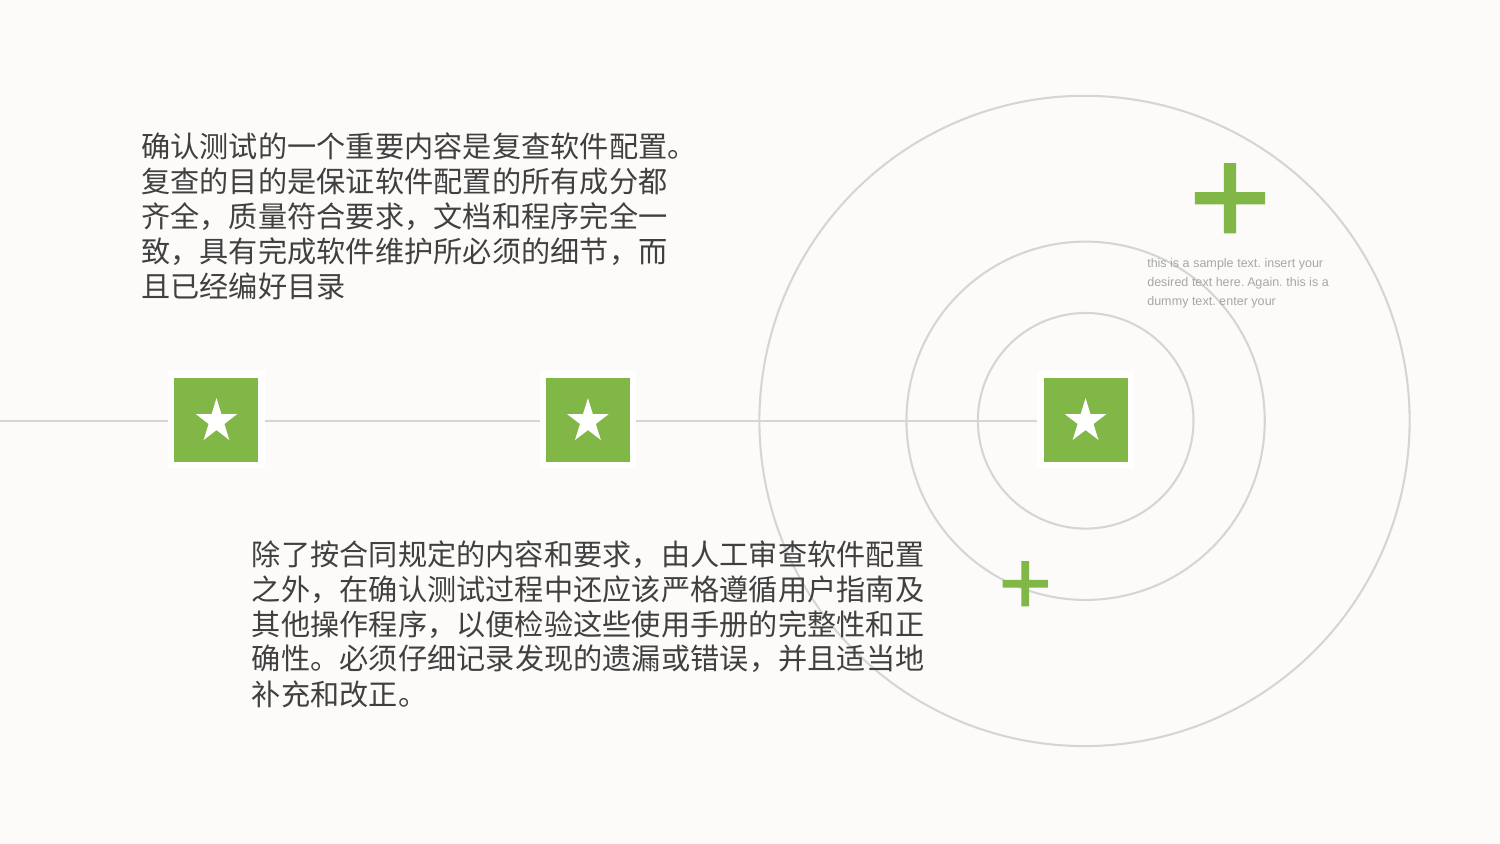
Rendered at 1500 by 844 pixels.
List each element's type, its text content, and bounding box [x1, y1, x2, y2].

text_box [1040, 374, 1131, 466]
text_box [171, 374, 262, 466]
text_box 确认测试的一个重要内容是复查软件配置。复查的目的是保证软件配置的所有成分都齐全，质量符合要求，文档和程序完全一致，具有完成软件维护所必须的细节，而且已经编好目录 [126, 121, 712, 311]
text_box 除了按合同规定的内容和要求，由人工审查软件配置之外，在确认测试过程中还应该严格遵循用户指南及其他操作程序，以便检验这些使用手册的完整性和正确性。必须仔细记录发现的遗漏或错误，并且适当地补充和改正。 [237, 528, 940, 719]
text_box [1132, 163, 1366, 316]
text_box [758, 94, 1411, 748]
text_box [1002, 560, 1049, 608]
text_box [542, 374, 634, 466]
